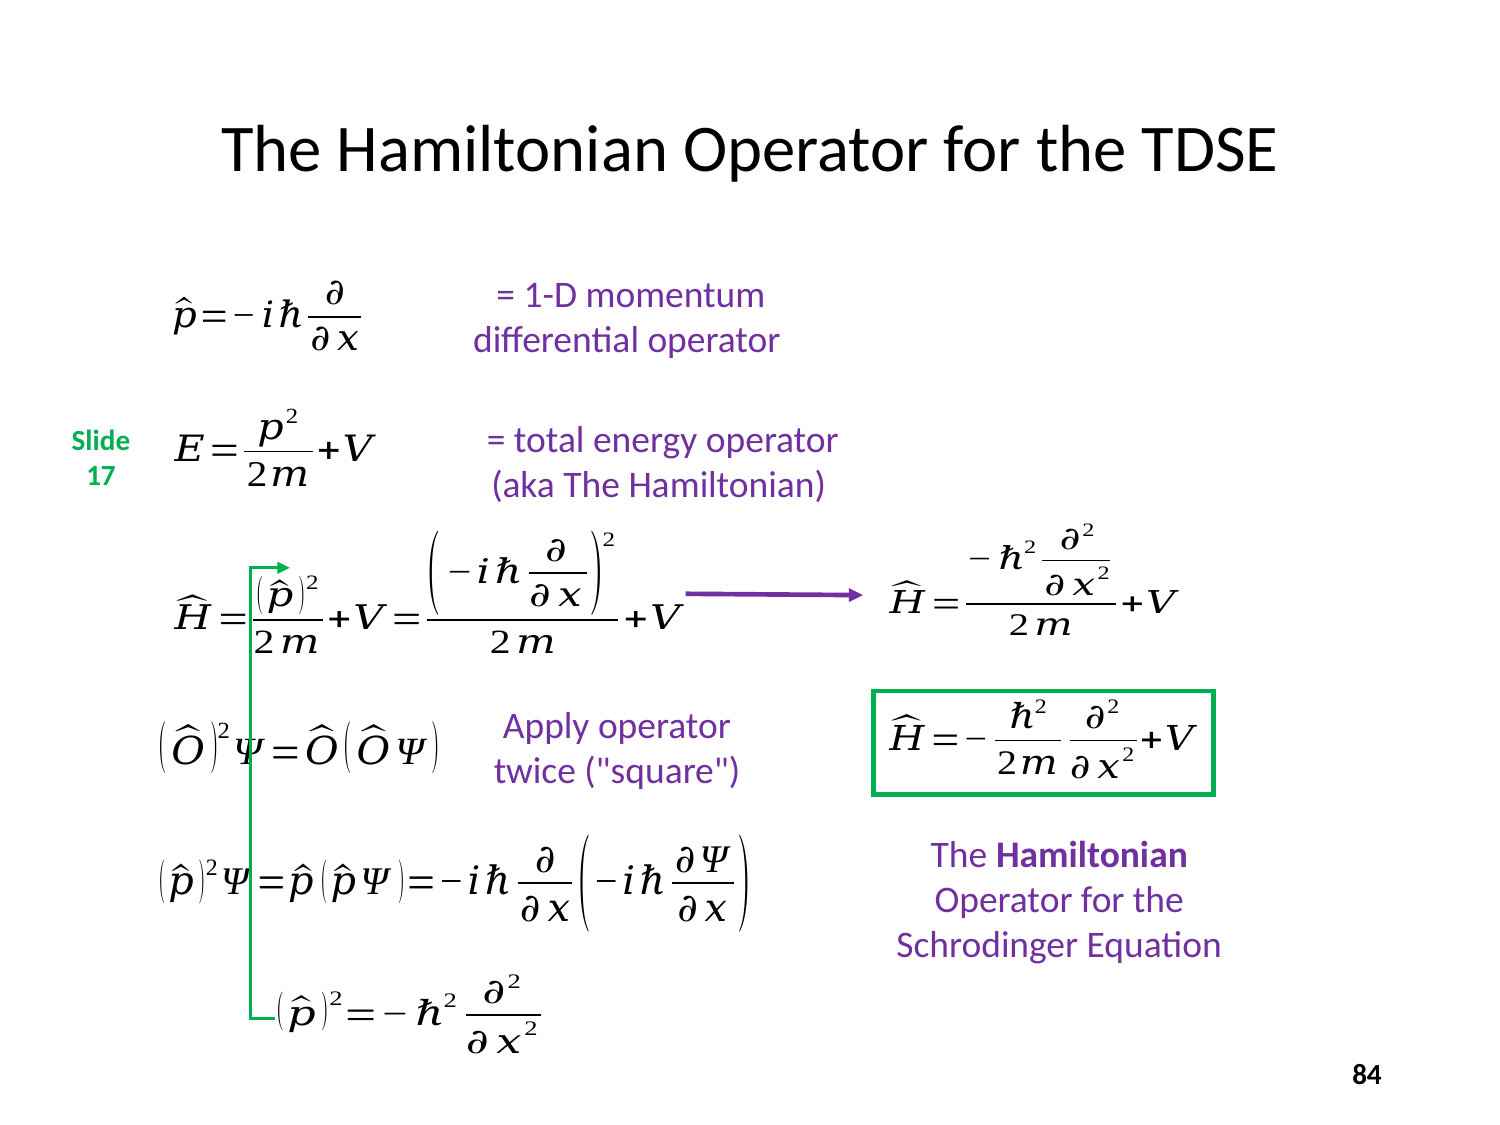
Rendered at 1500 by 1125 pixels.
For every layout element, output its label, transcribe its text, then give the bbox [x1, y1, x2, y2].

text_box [158, 693, 275, 800]
text_box [290, 567, 330, 617]
text_box [274, 993, 356, 1044]
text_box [172, 263, 824, 370]
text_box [290, 693, 773, 800]
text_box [275, 567, 290, 1019]
title The Hamiltonian Operator for the TDSE [103, 59, 1397, 241]
text_box [873, 690, 1215, 796]
text_box Slide 17 [55, 413, 147, 499]
slide_number 84 [1059, 1042, 1397, 1103]
text_box The Hamiltonian Operator for the Schrodinger Equation [862, 822, 1256, 973]
text_box [251, 568, 275, 617]
